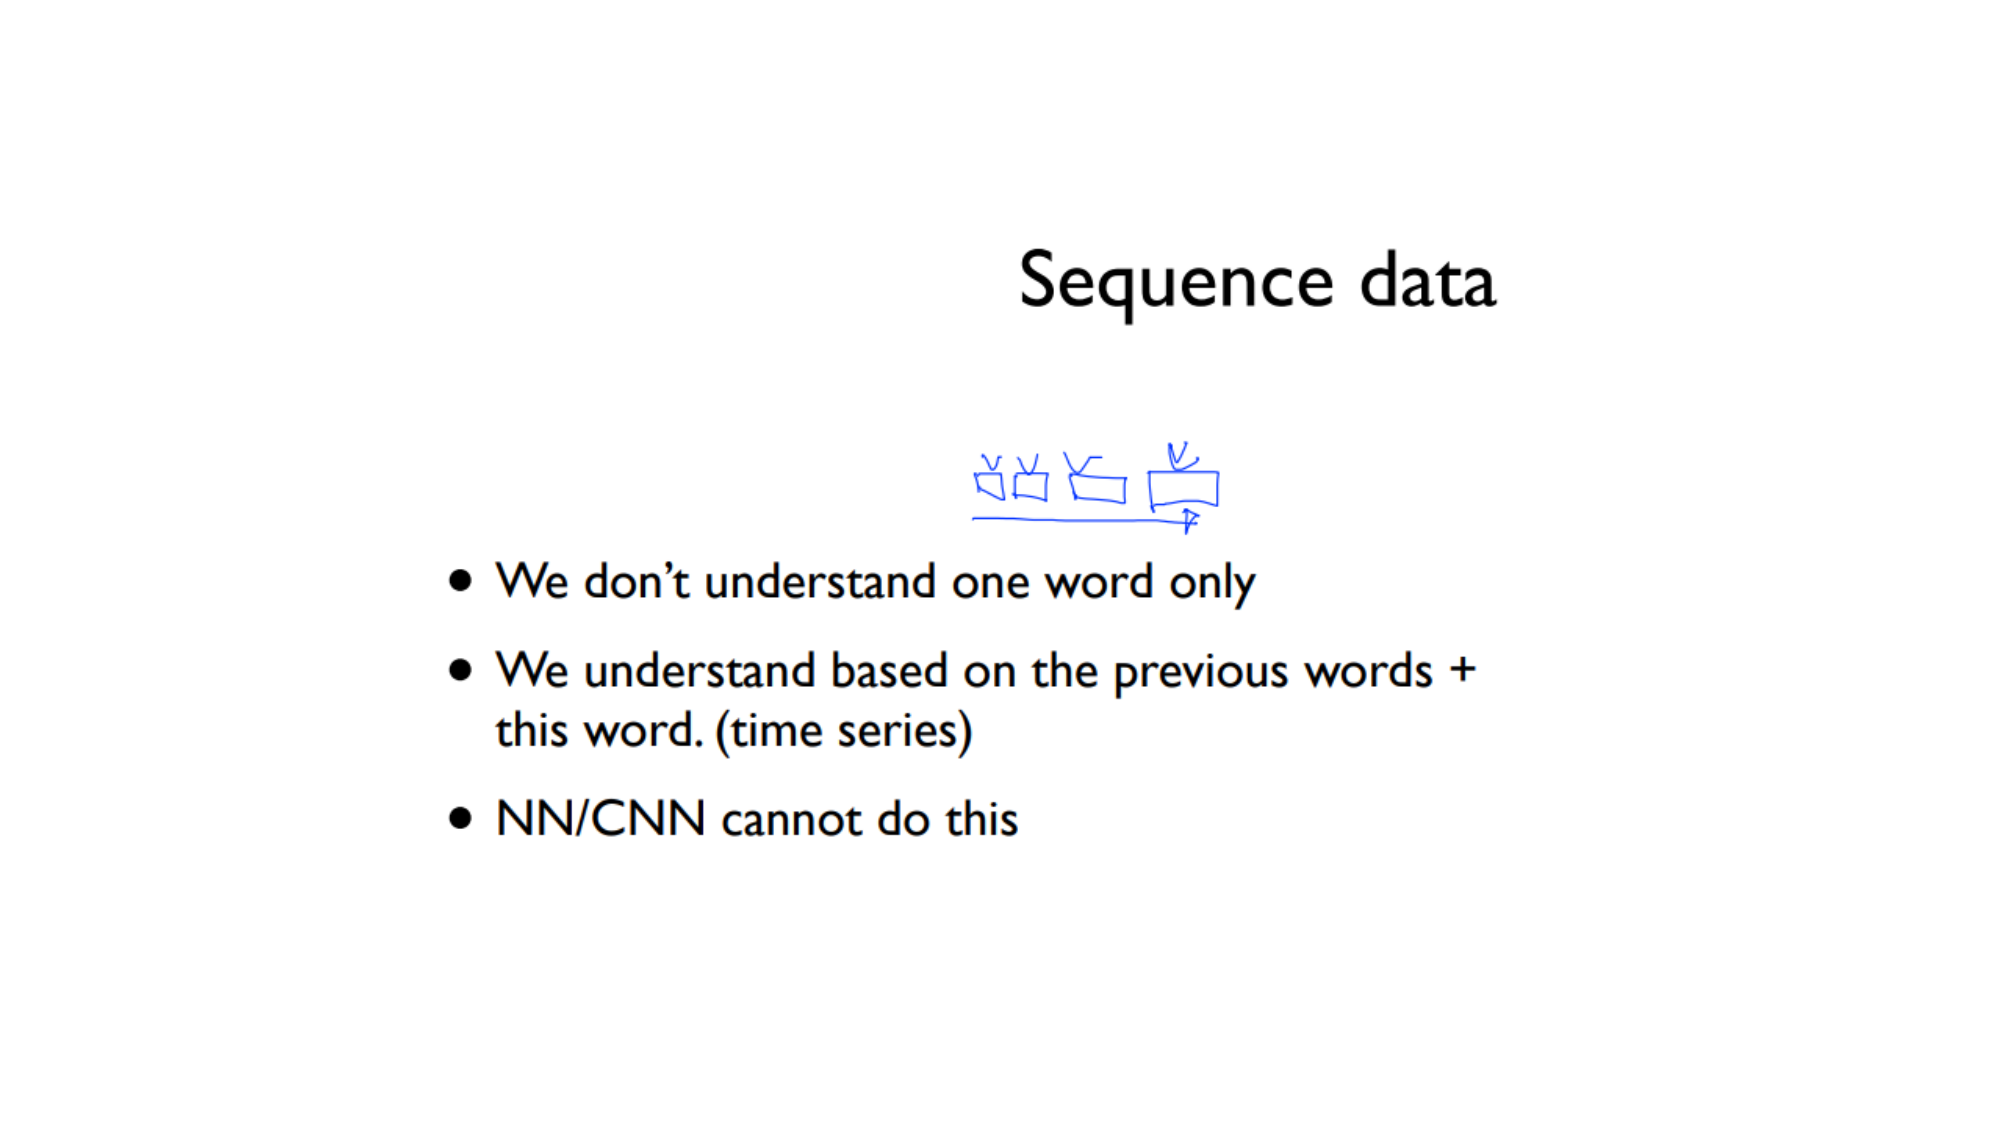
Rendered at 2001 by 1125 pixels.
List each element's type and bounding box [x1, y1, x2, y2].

picture [400, 170, 1600, 954]
